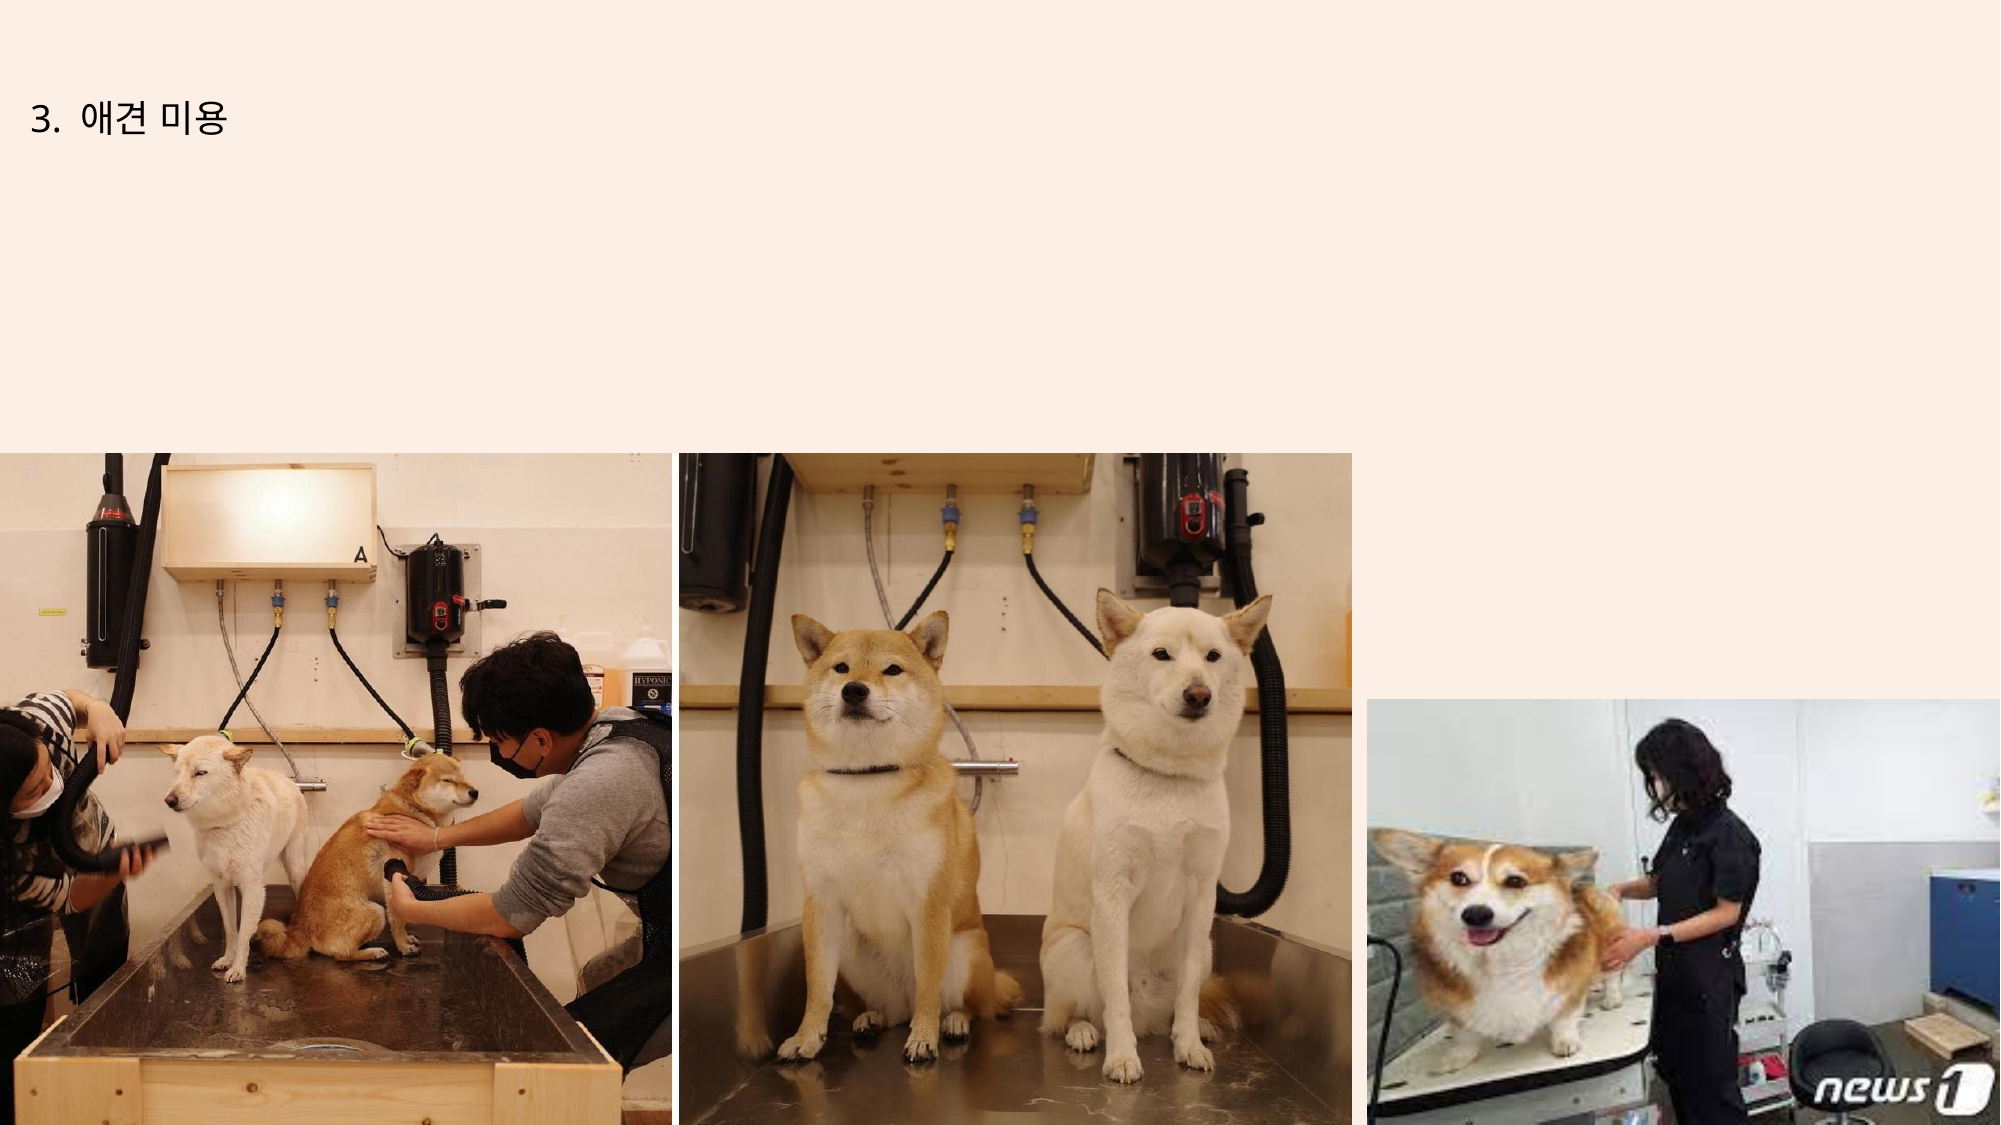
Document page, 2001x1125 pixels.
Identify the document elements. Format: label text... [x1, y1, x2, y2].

text_box 3. 애견 미용 [15, 20, 1489, 148]
picture [0, 453, 1352, 1125]
picture [1367, 699, 2000, 1125]
